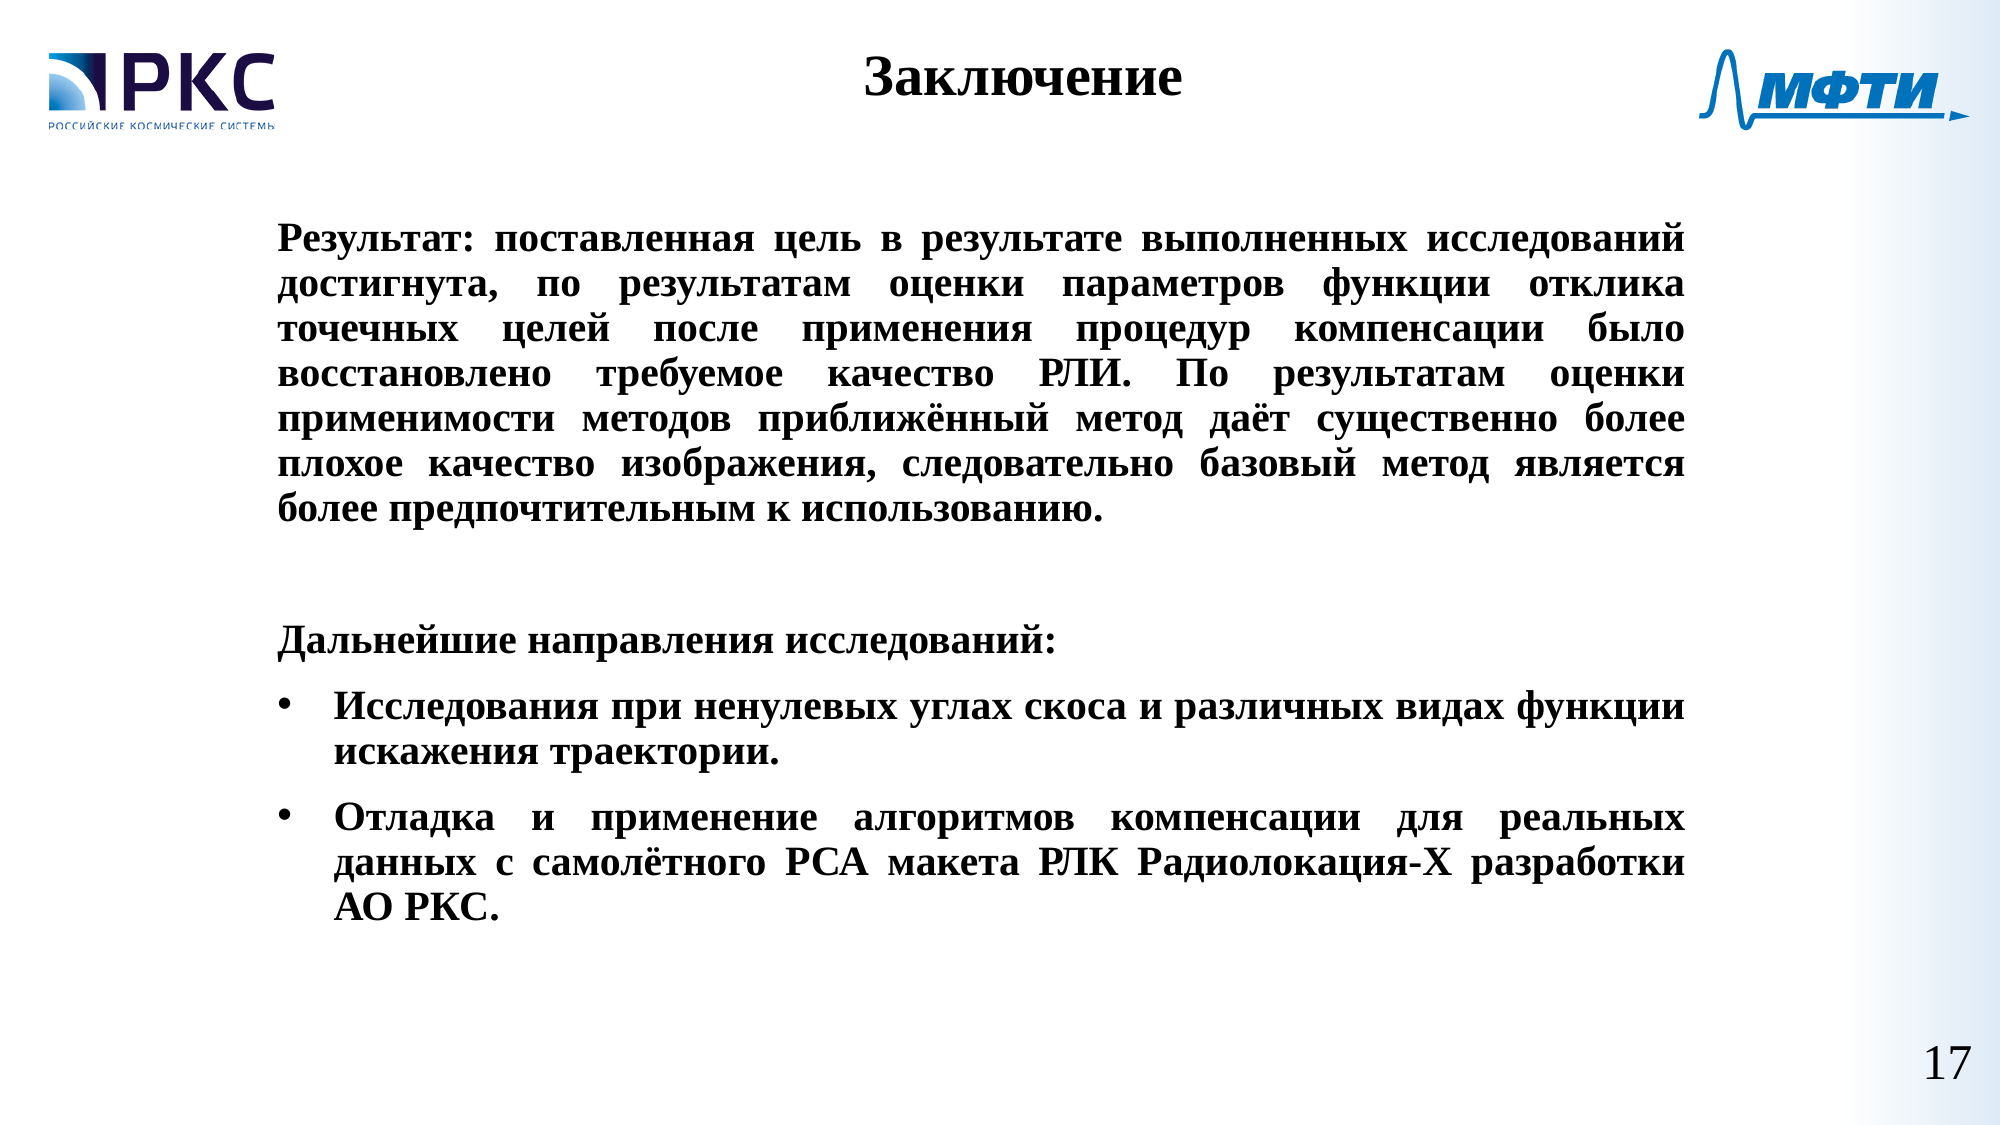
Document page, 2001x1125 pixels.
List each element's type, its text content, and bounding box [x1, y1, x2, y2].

picture [47, 51, 275, 130]
text_box Заключение [442, 30, 1606, 167]
text_box <номер> [1907, 1022, 2000, 1098]
picture [1658, 0, 2000, 209]
subtitle Результат: поставленная цель в результате выполненных исследований достигнута, по результатам оценки параметров функции отклика точечных целей после применения процедур компенсации было восстановлено требуемое качество РЛИ. По результатам оценки применимости методов приближённый метод даёт существенно более плохое качество изображения, следовательно базовый метод является более предпочтительным к использованию. Дальнейшие направления исследований: Исследования при ненулевых углах скоса и различных видах функции искажения траектории. Отладка и применение алгоритмов компенсации для реальных данных с самолётного РСА макета РЛК Радиолокация-Х разработки АО РКС. [262, 208, 1701, 984]
